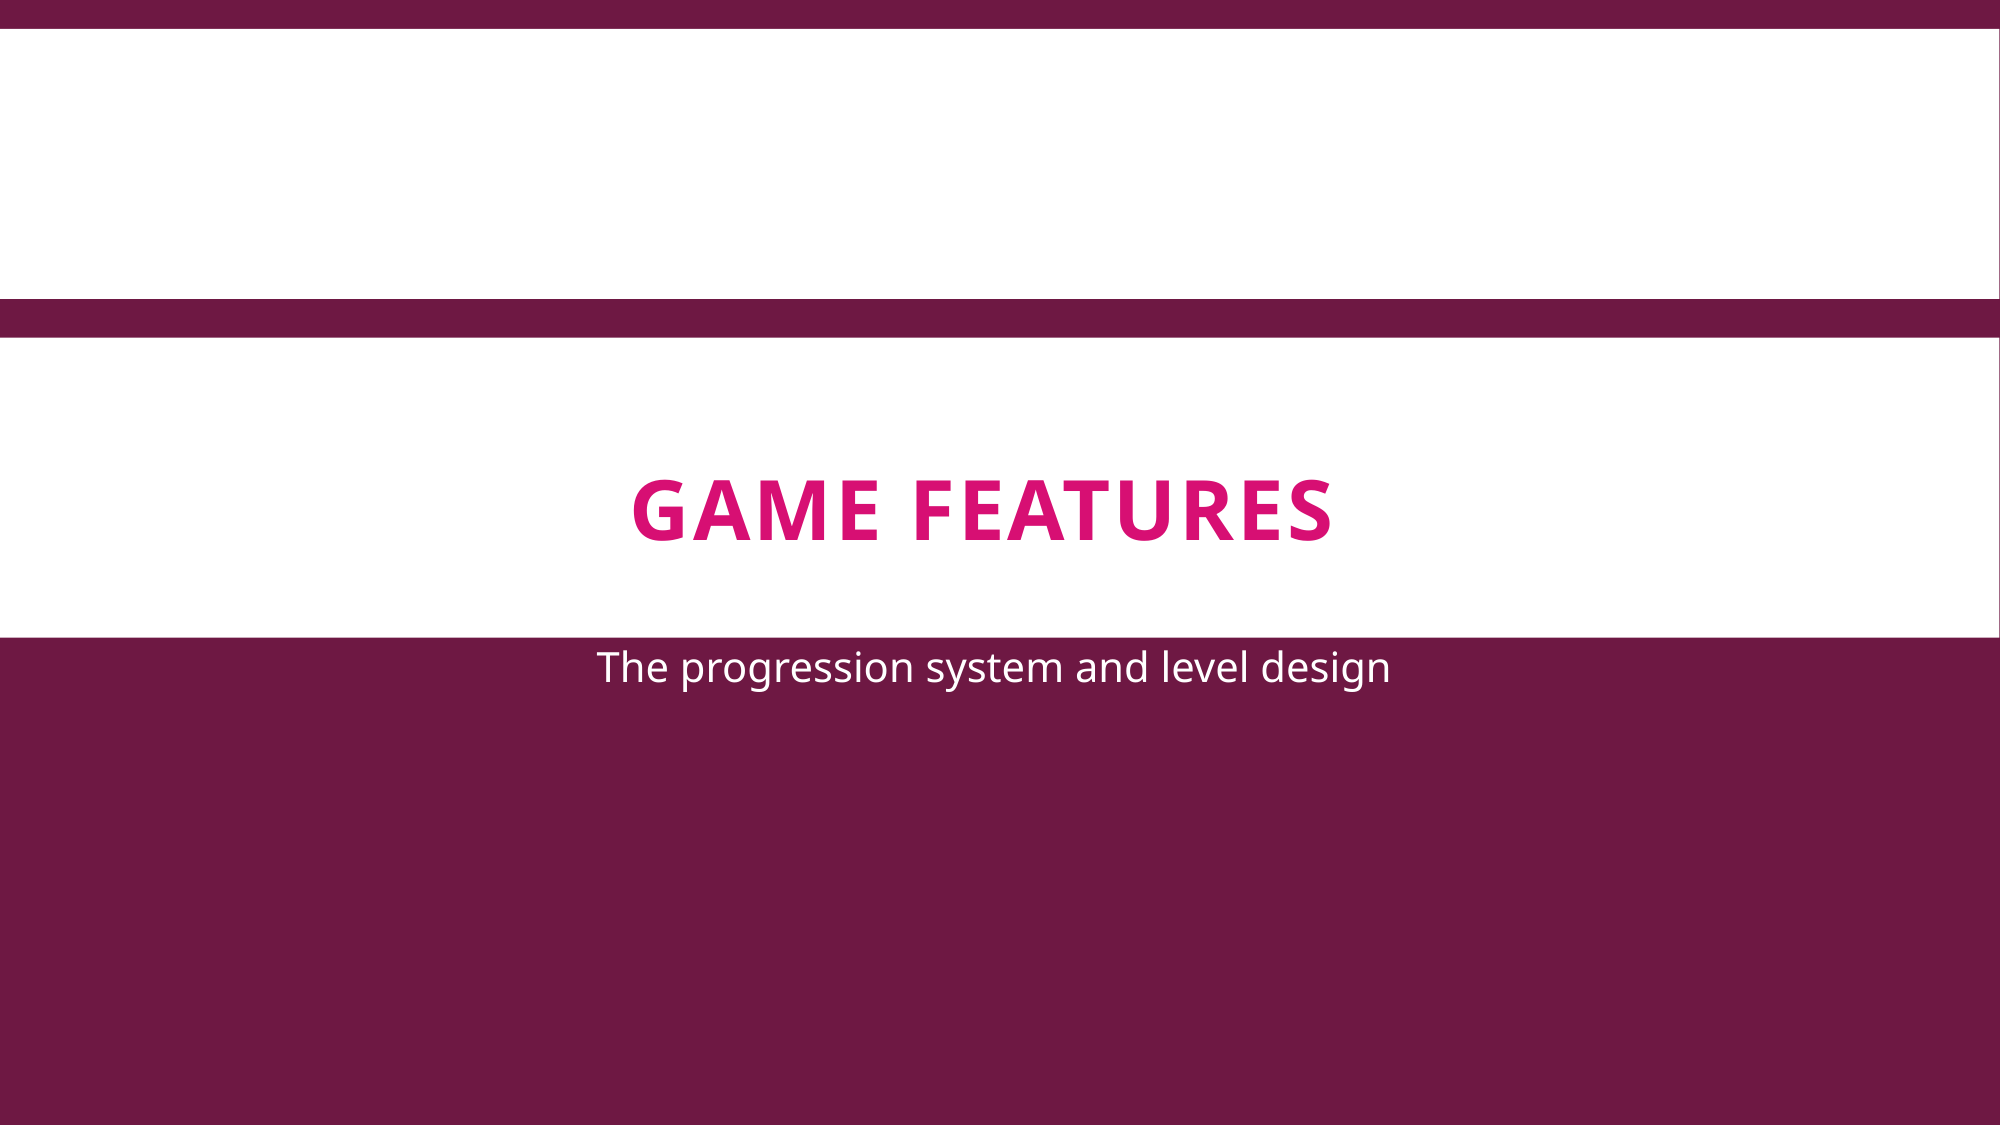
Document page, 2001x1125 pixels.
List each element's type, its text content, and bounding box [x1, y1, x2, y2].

title Game Features [450, 281, 1550, 638]
subtitle The progression system and level design [450, 638, 1550, 784]
